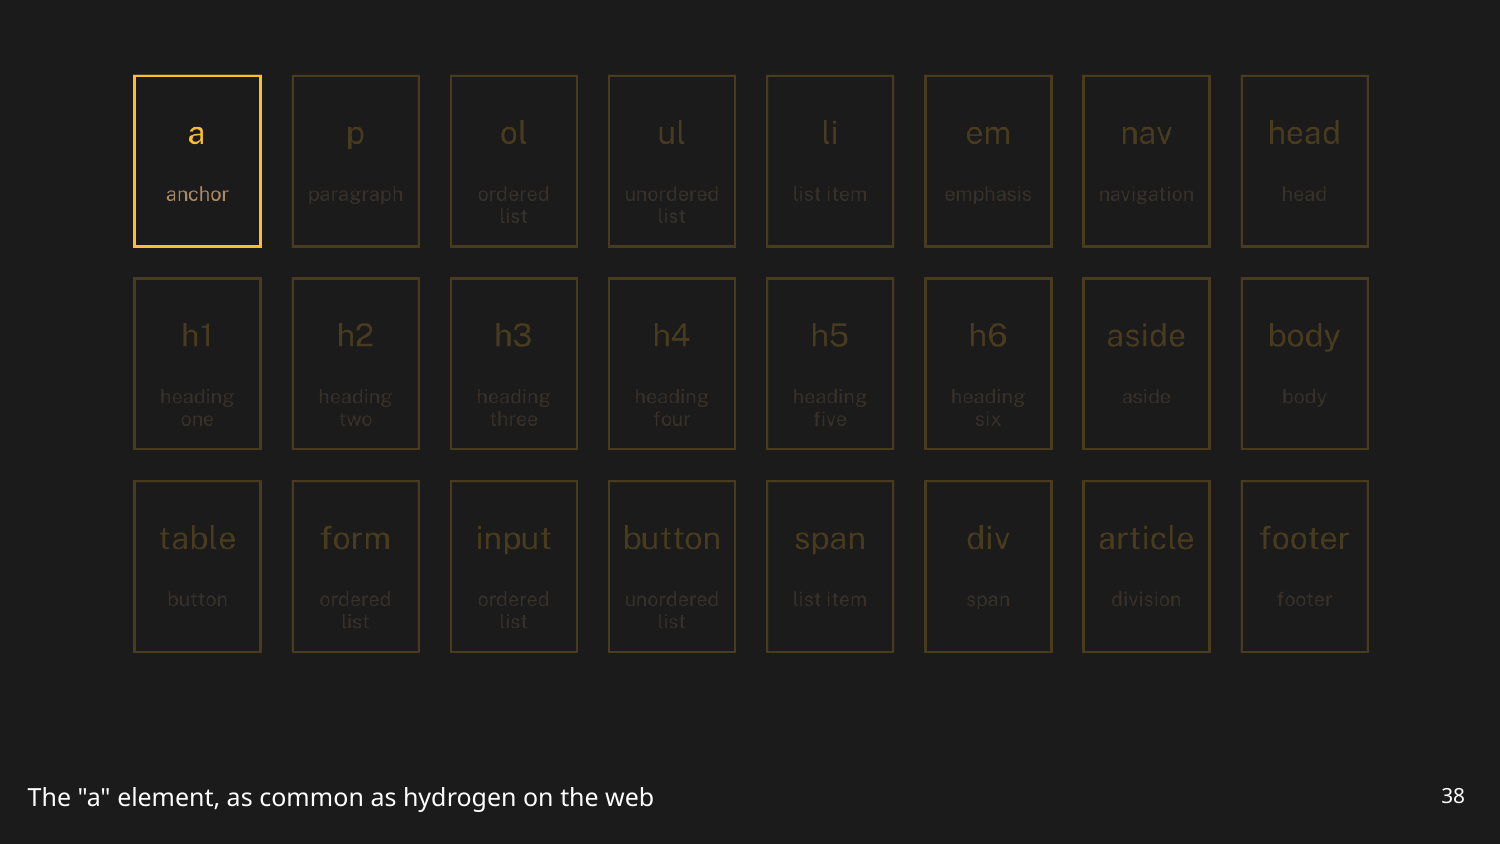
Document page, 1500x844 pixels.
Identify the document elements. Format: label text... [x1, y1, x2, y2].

title The "a" element, as common as hydrogen on the web [12, 766, 1355, 844]
picture [0, 0, 1500, 743]
slide_number 38 [1389, 764, 1480, 830]
